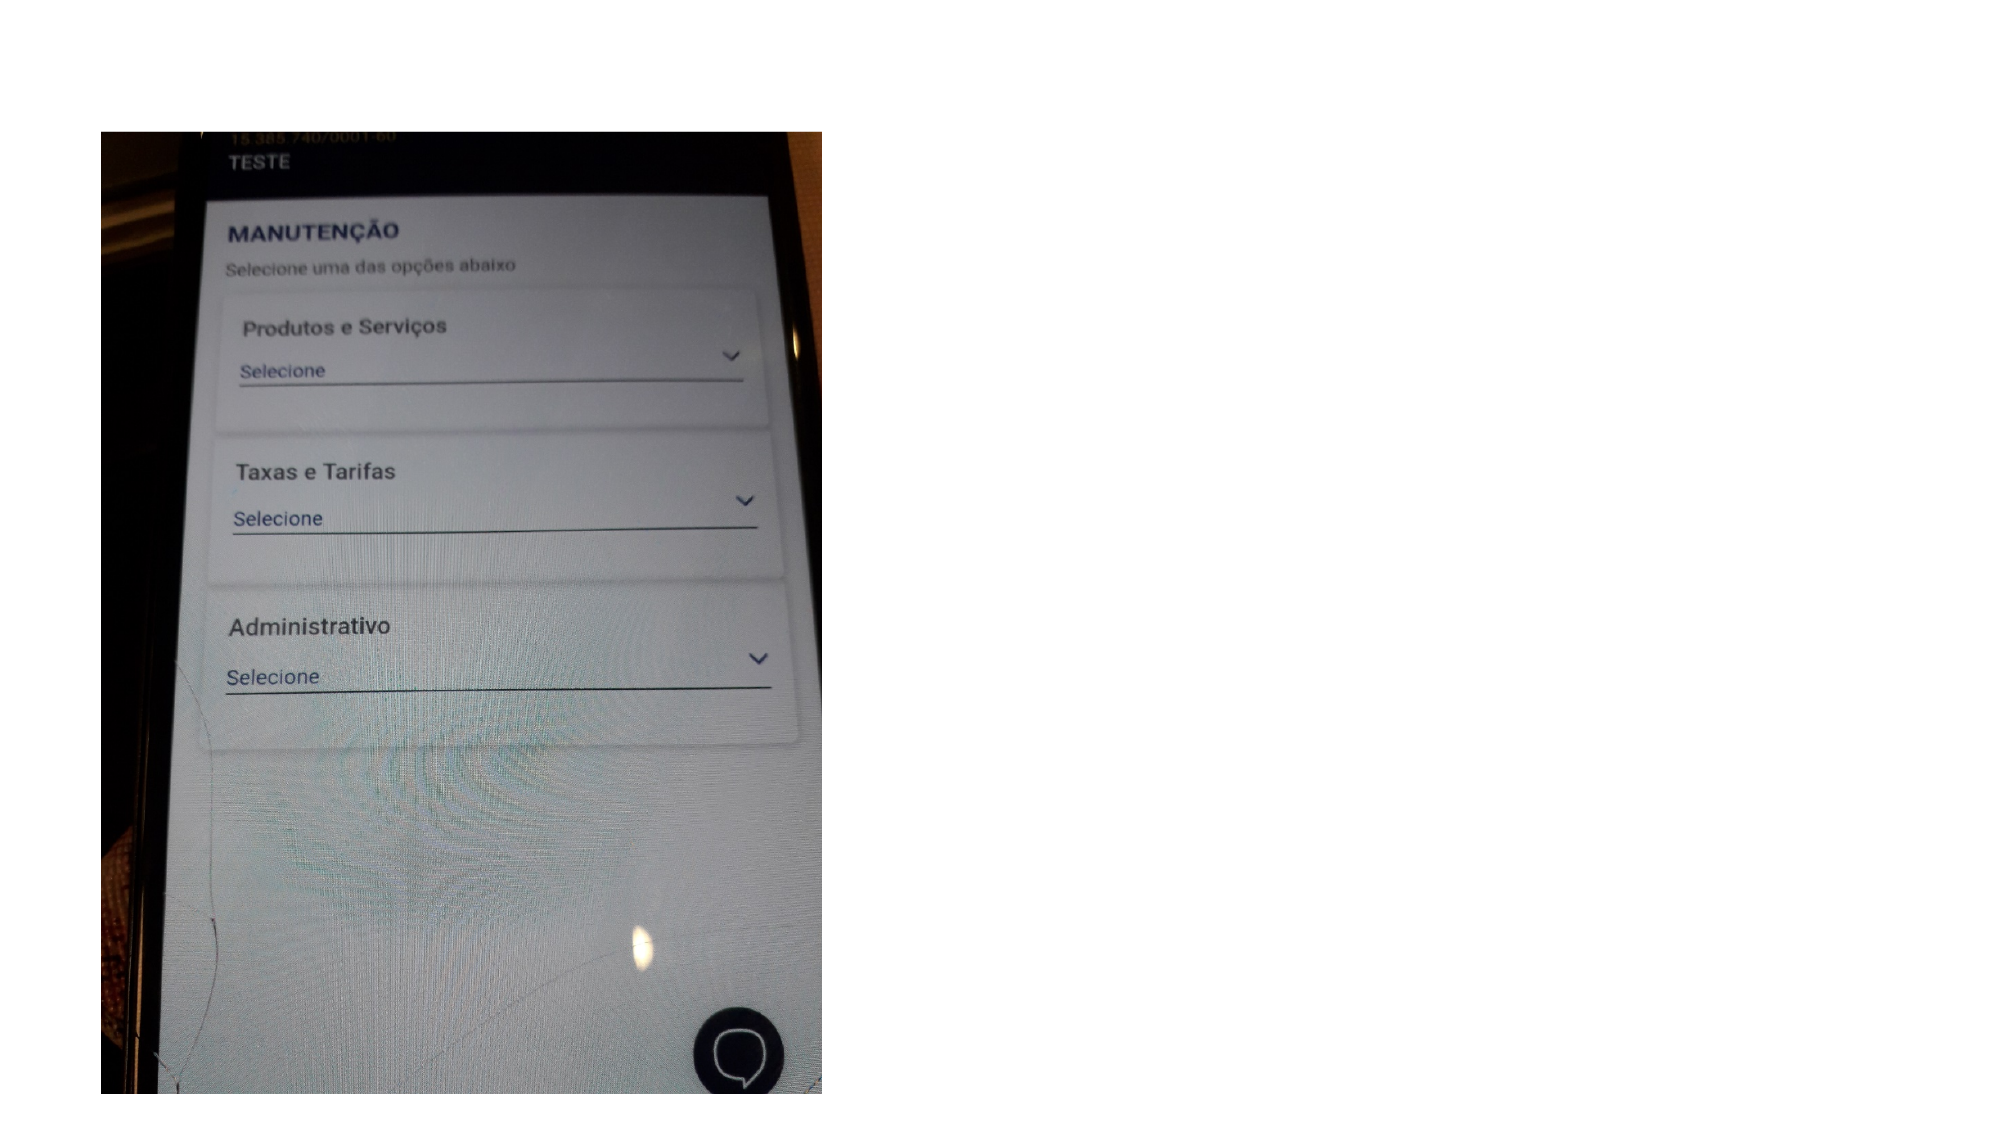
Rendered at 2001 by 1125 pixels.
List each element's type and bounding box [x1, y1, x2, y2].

picture [0, 133, 943, 1093]
